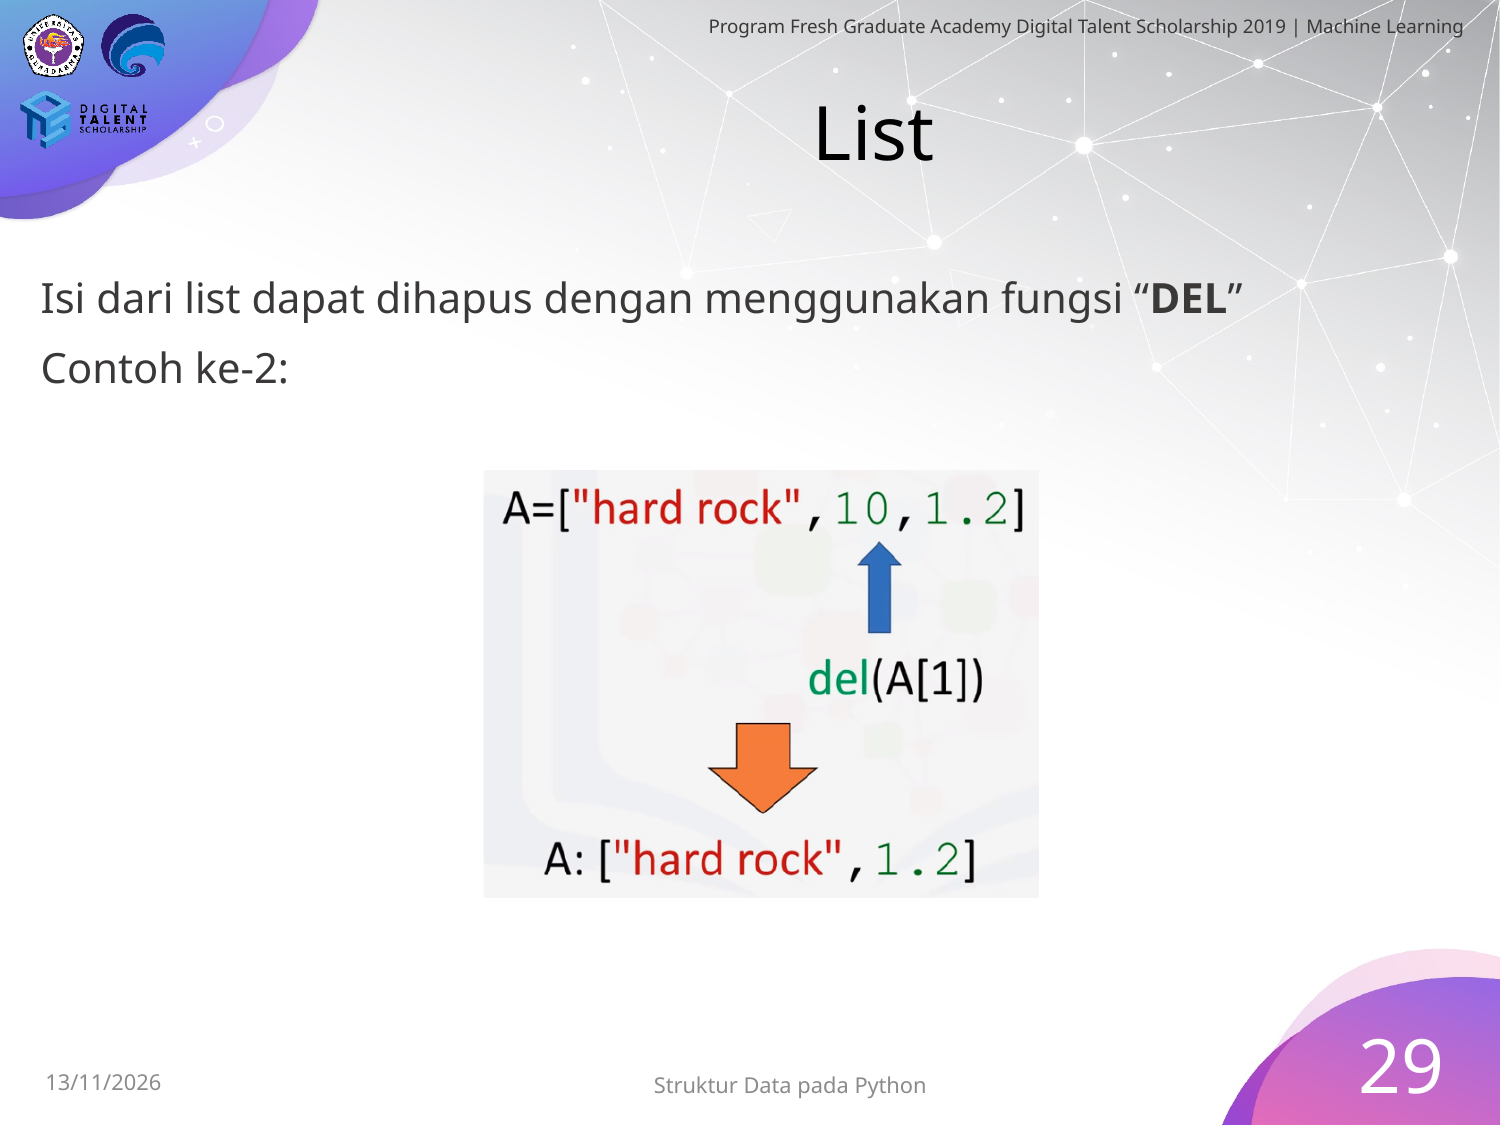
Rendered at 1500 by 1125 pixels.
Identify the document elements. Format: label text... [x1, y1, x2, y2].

picture [0, 0, 1500, 1125]
text_box Isi dari list dapat dihapus dengan menggunakan fungsi “DEL” Contoh ke-2: [25, 252, 1472, 412]
footer Struktur Data pada Python [386, 1055, 1195, 1114]
slide_number 29 [1327, 1025, 1477, 1115]
title List [271, 66, 1477, 207]
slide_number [30, 1053, 272, 1114]
